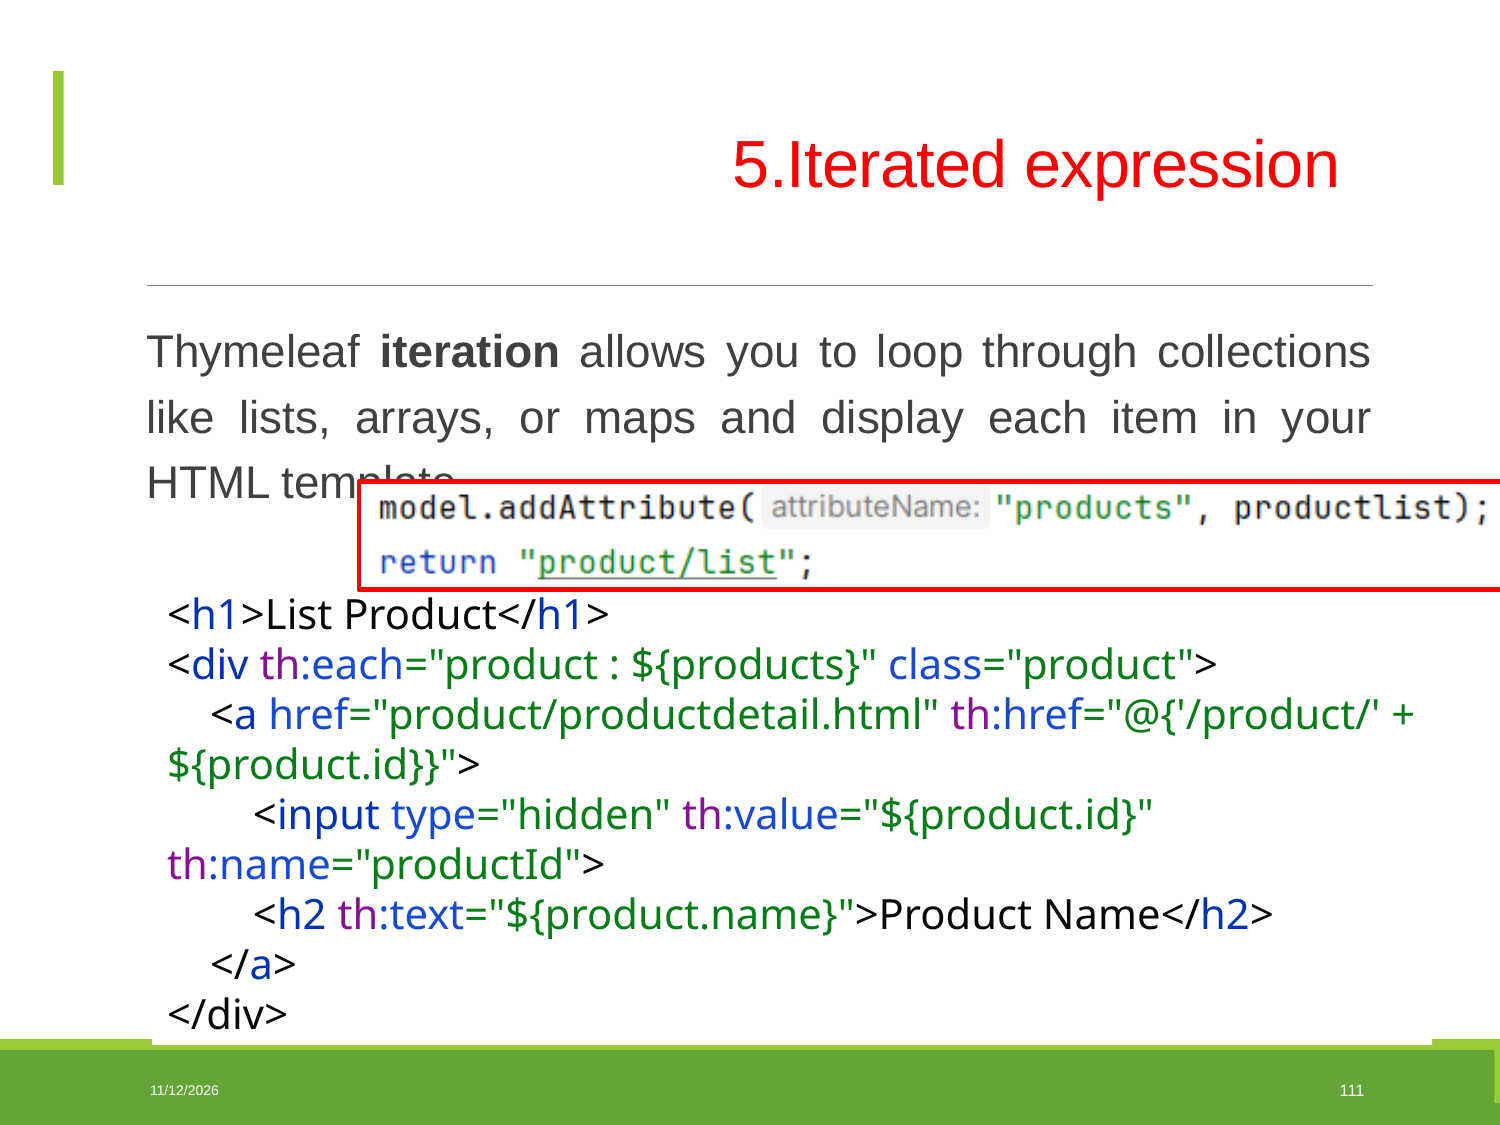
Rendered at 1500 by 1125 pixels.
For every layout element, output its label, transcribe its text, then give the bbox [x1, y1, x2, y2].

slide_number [135, 1059, 440, 1120]
text_box <h1>List Product</h1> <div th:each="product : ${products}" class="product"> <a href="product/productdetail.html" th:href="@{'/product/' + ${product.id}}"> <input type="hidden" th:value="${product.id}" th:name="productId"> <h2 th:text="${product.name}">Product Name</h2> </a> </div> [152, 580, 1433, 1046]
slide_number 111 [1218, 1059, 1380, 1120]
title 5.Iterated expression [135, 47, 1373, 209]
picture [360, 483, 1500, 588]
list Thymeleaf iteration allows you to loop through collections like lists, arrays, or maps and display each item in your HTML template [135, 302, 1373, 607]
